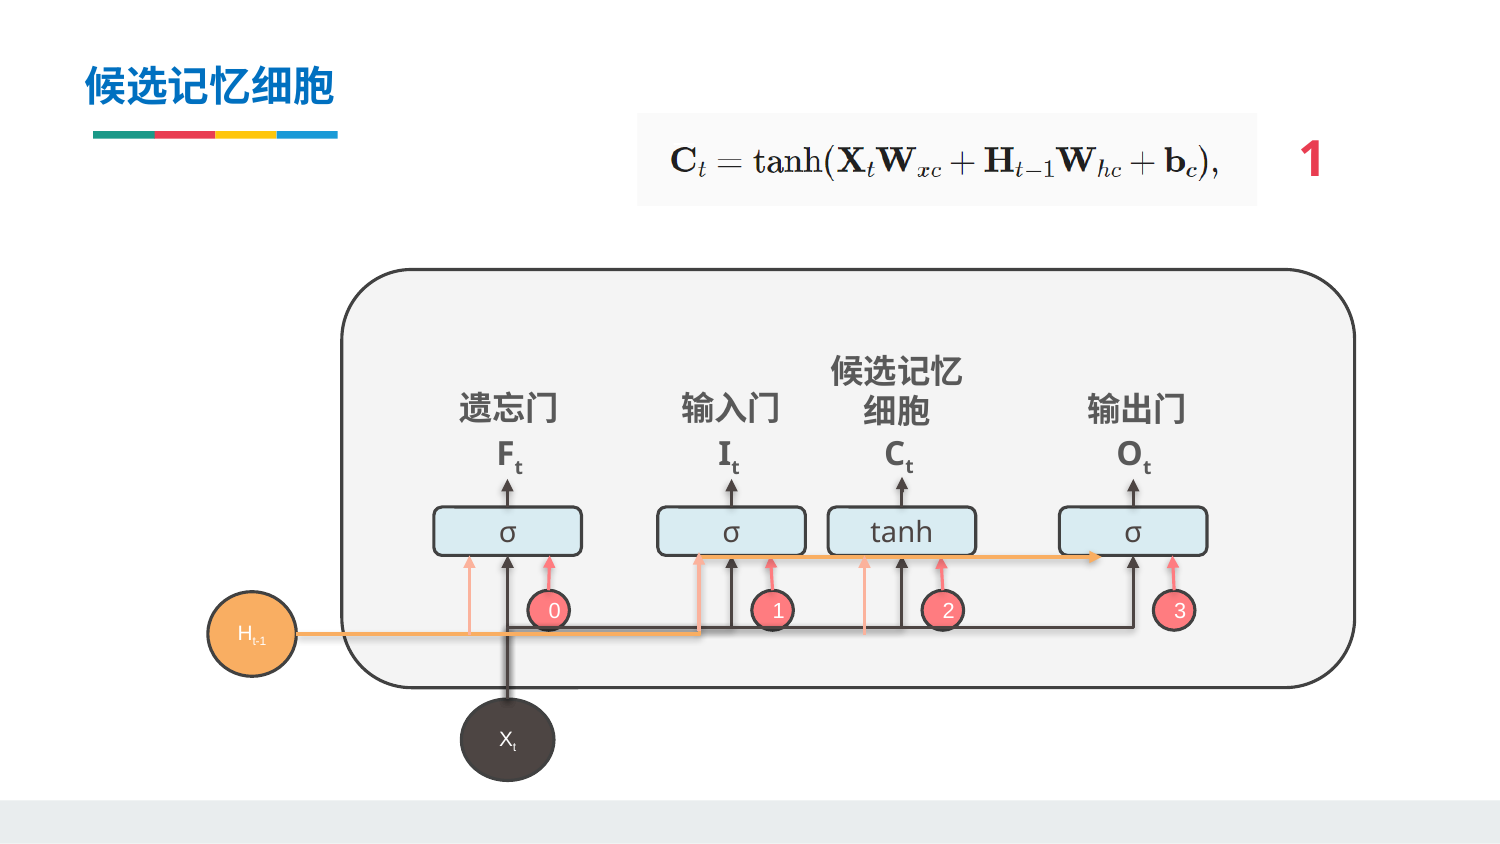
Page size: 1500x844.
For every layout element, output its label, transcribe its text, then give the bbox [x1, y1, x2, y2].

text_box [207, 269, 1355, 781]
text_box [636, 113, 1258, 206]
text_box 1 [1284, 119, 1342, 195]
text_box 候选记忆细胞 [69, 44, 379, 120]
